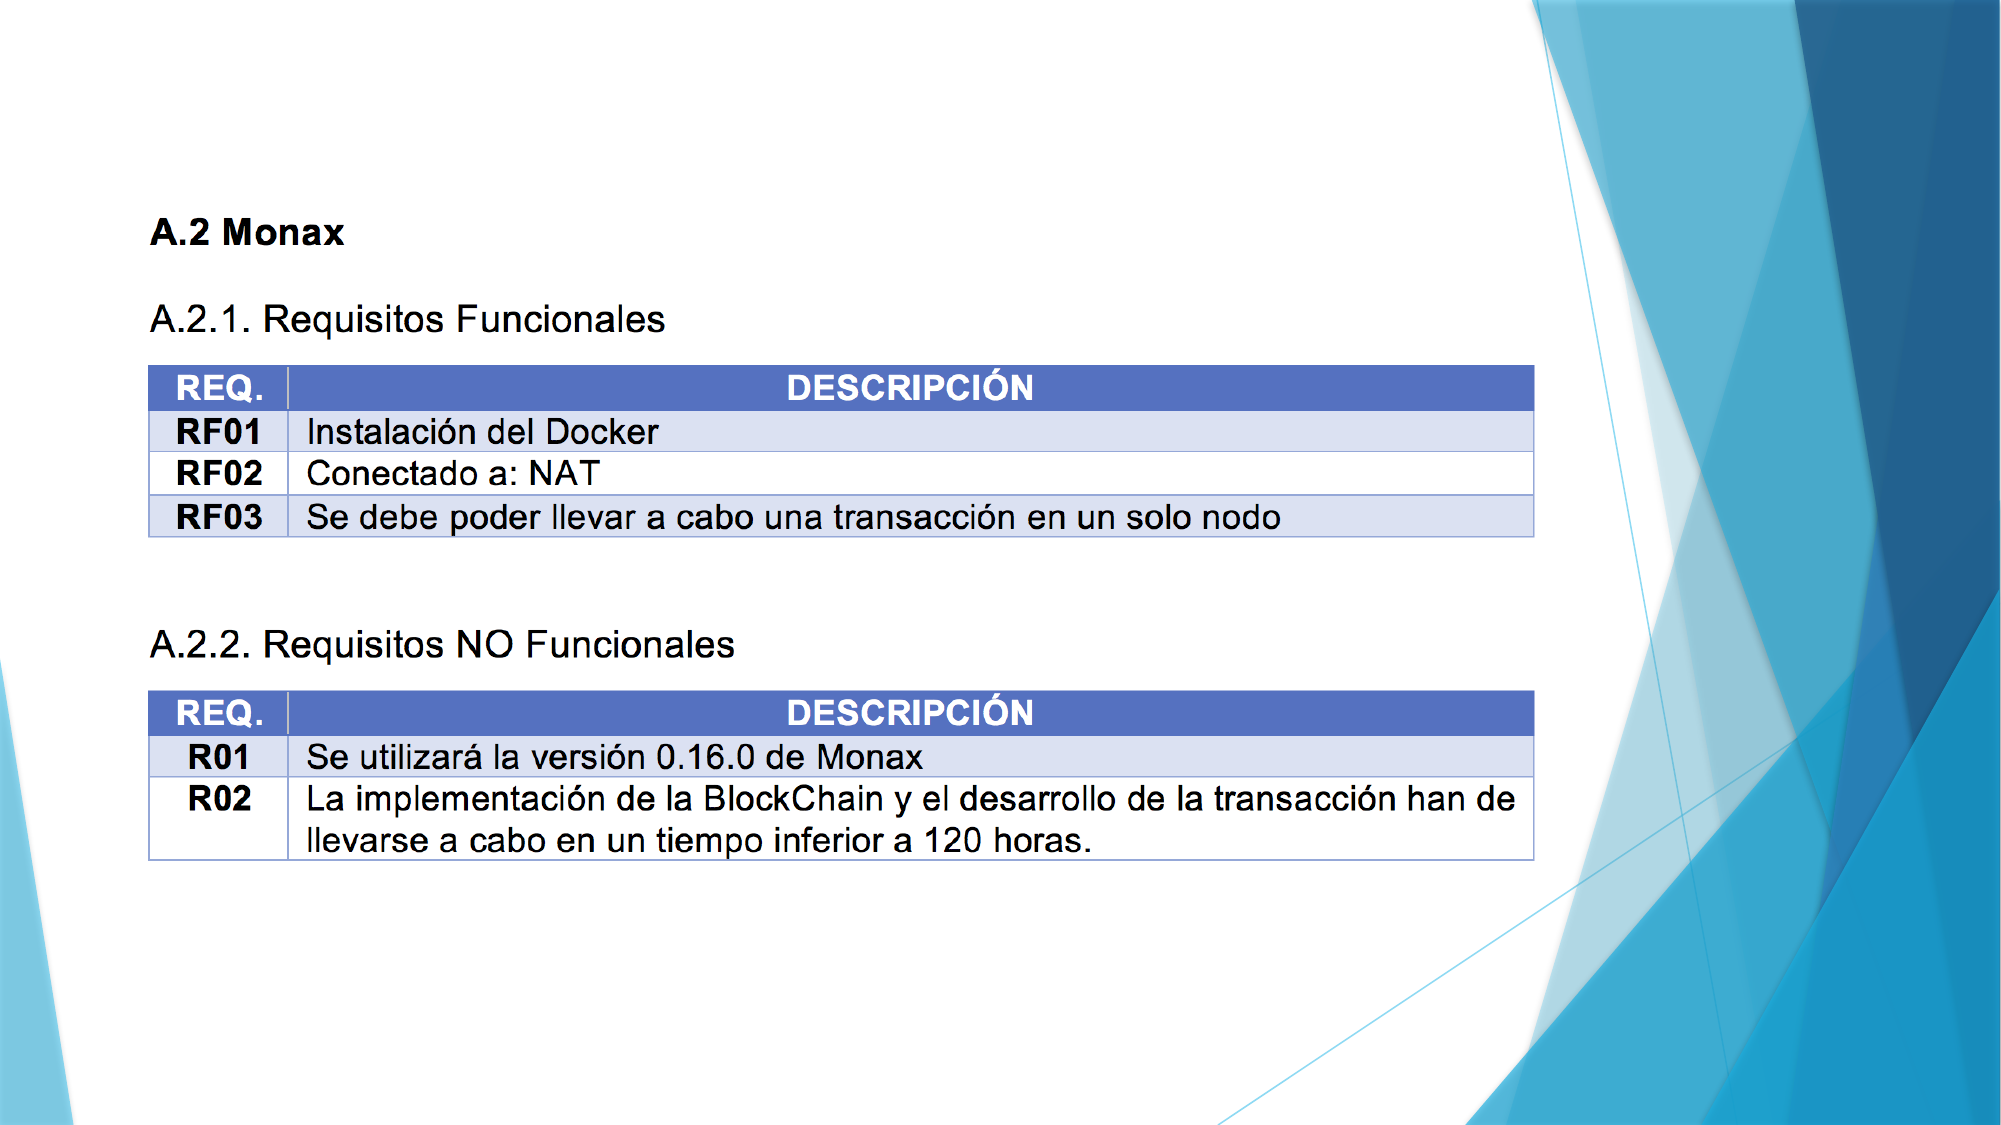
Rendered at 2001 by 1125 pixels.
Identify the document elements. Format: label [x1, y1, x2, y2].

list [111, 182, 1556, 885]
